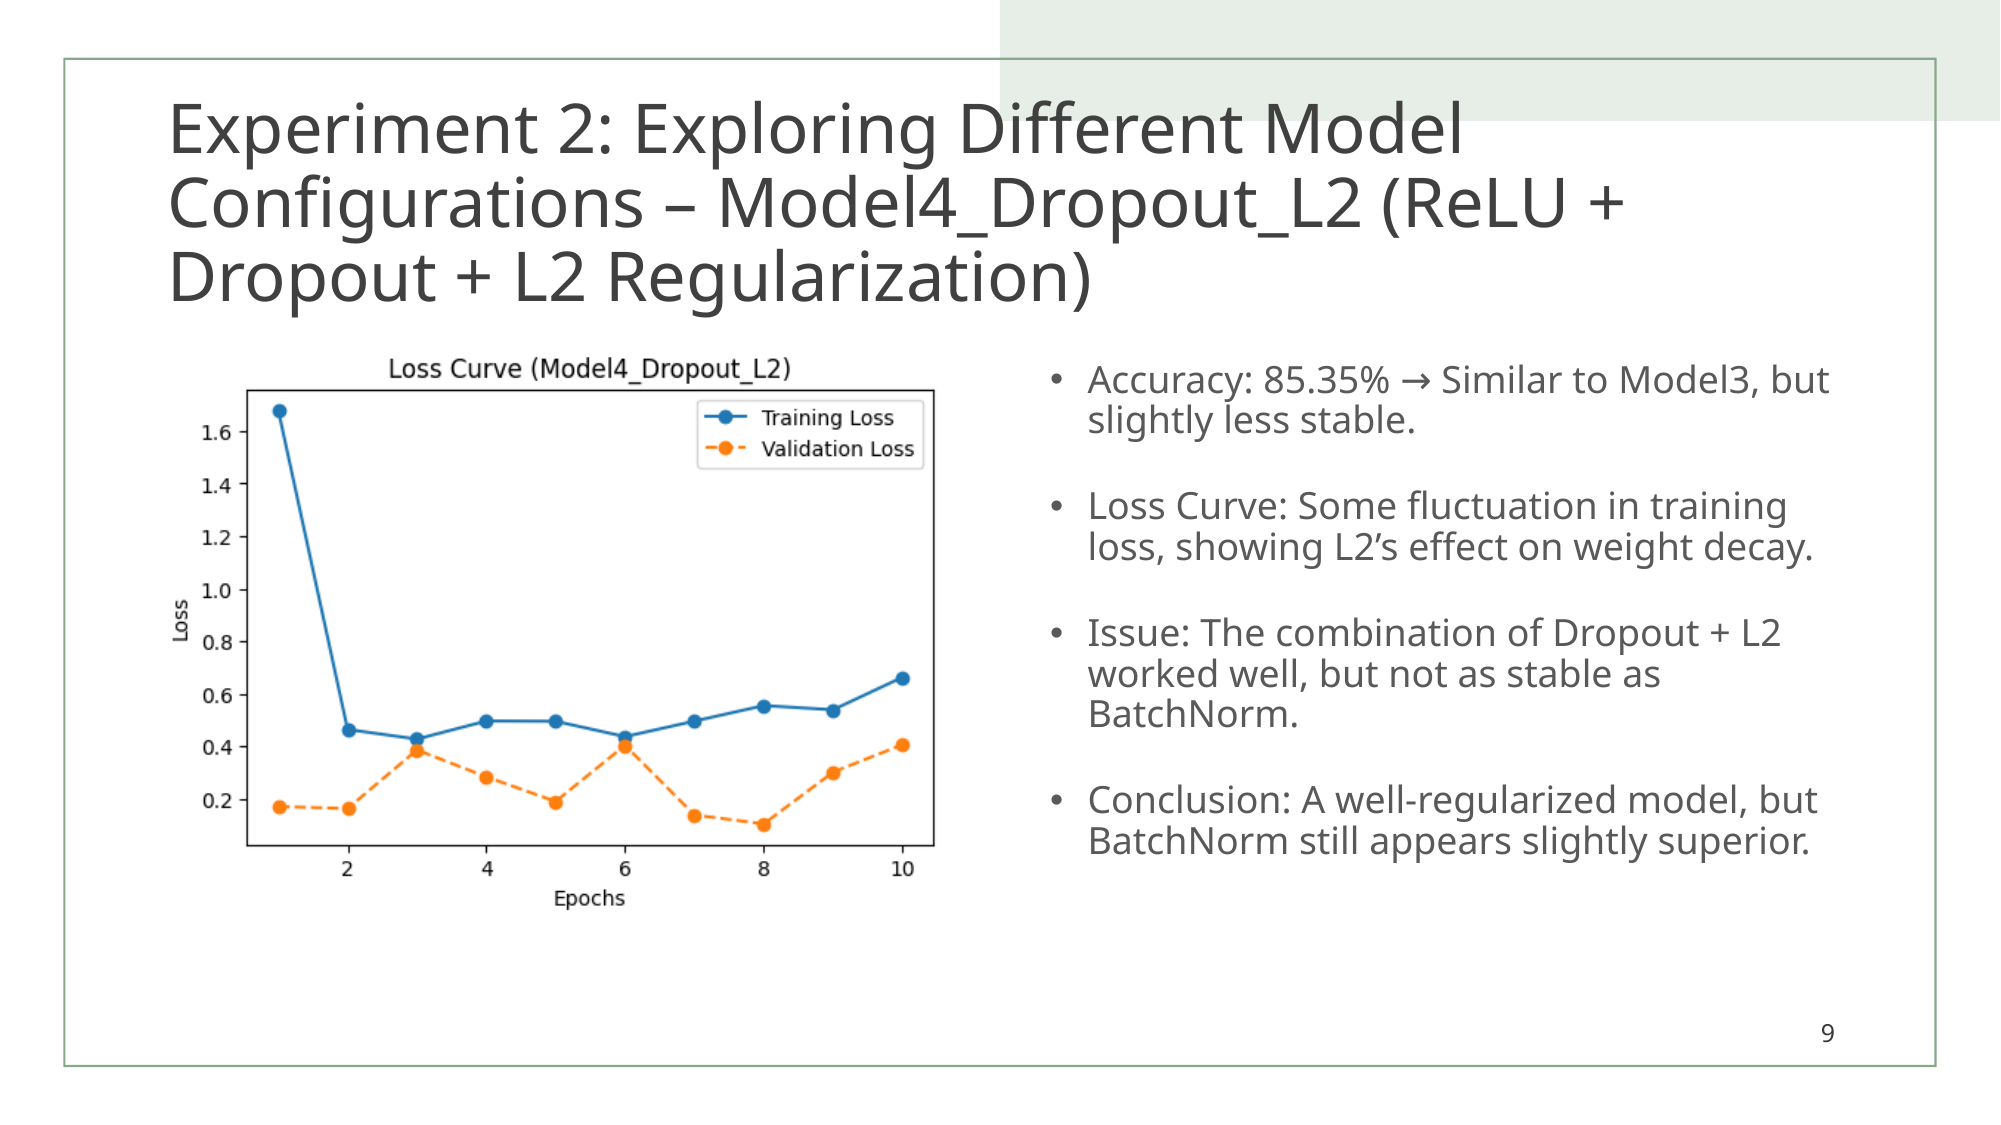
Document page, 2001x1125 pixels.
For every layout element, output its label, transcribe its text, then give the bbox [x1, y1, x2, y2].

slide_number 9 [1400, 1004, 1850, 1064]
list Accuracy: 85.35% → Similar to Model3, but slightly less stable. Loss Curve: Some fluctuation in training loss, showing L2’s effect on weight decay. Issue: The combination of Dropout + L2 worked well, but not as stable as BatchNorm. Conclusion: A well-regularized model, but BatchNorm still appears slightly superior. [1035, 353, 1878, 928]
picture [164, 353, 954, 928]
title Experiment 2: Exploring Different Model Configurations – Model4_Dropout_L2 (ReLU + Dropout + L2 Regularization) [152, 79, 1878, 331]
